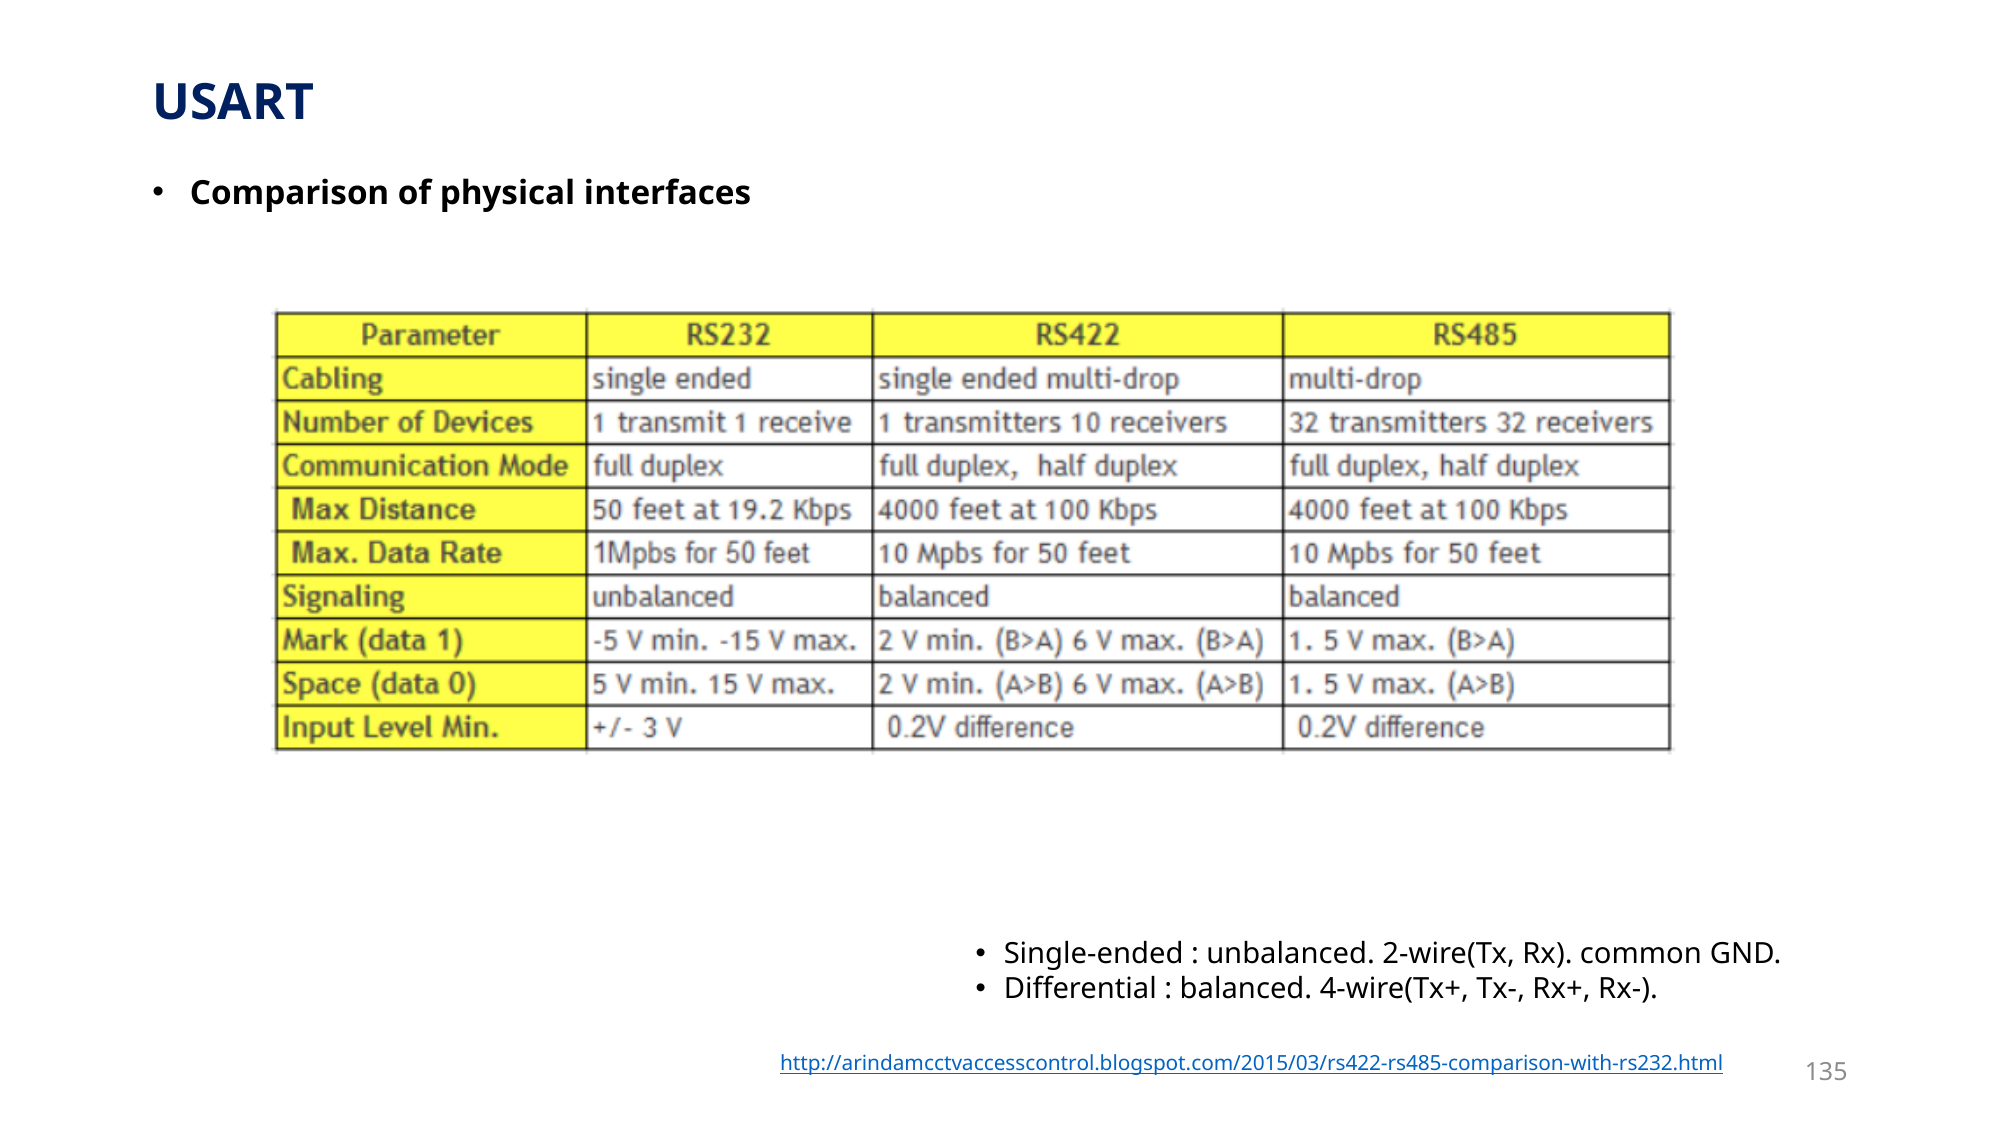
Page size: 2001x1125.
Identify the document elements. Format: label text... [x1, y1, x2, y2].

slide_number 135 [1412, 1042, 1863, 1103]
text_box Single-ended : unbalanced. 2-wire(Tx, Rx). common GND. Differential : balanced. 4-wire(Tx+, Tx-, Rx+, Rx-). [960, 927, 1943, 1013]
title USART [137, 67, 1863, 139]
list Comparison of physical interfaces [137, 167, 1863, 1014]
picture [260, 296, 1693, 769]
text_box http://arindamcctvaccesscontrol.blogspot.com/2015/03/rs422-rs485-comparison-with-rs232.html [765, 1042, 1738, 1086]
